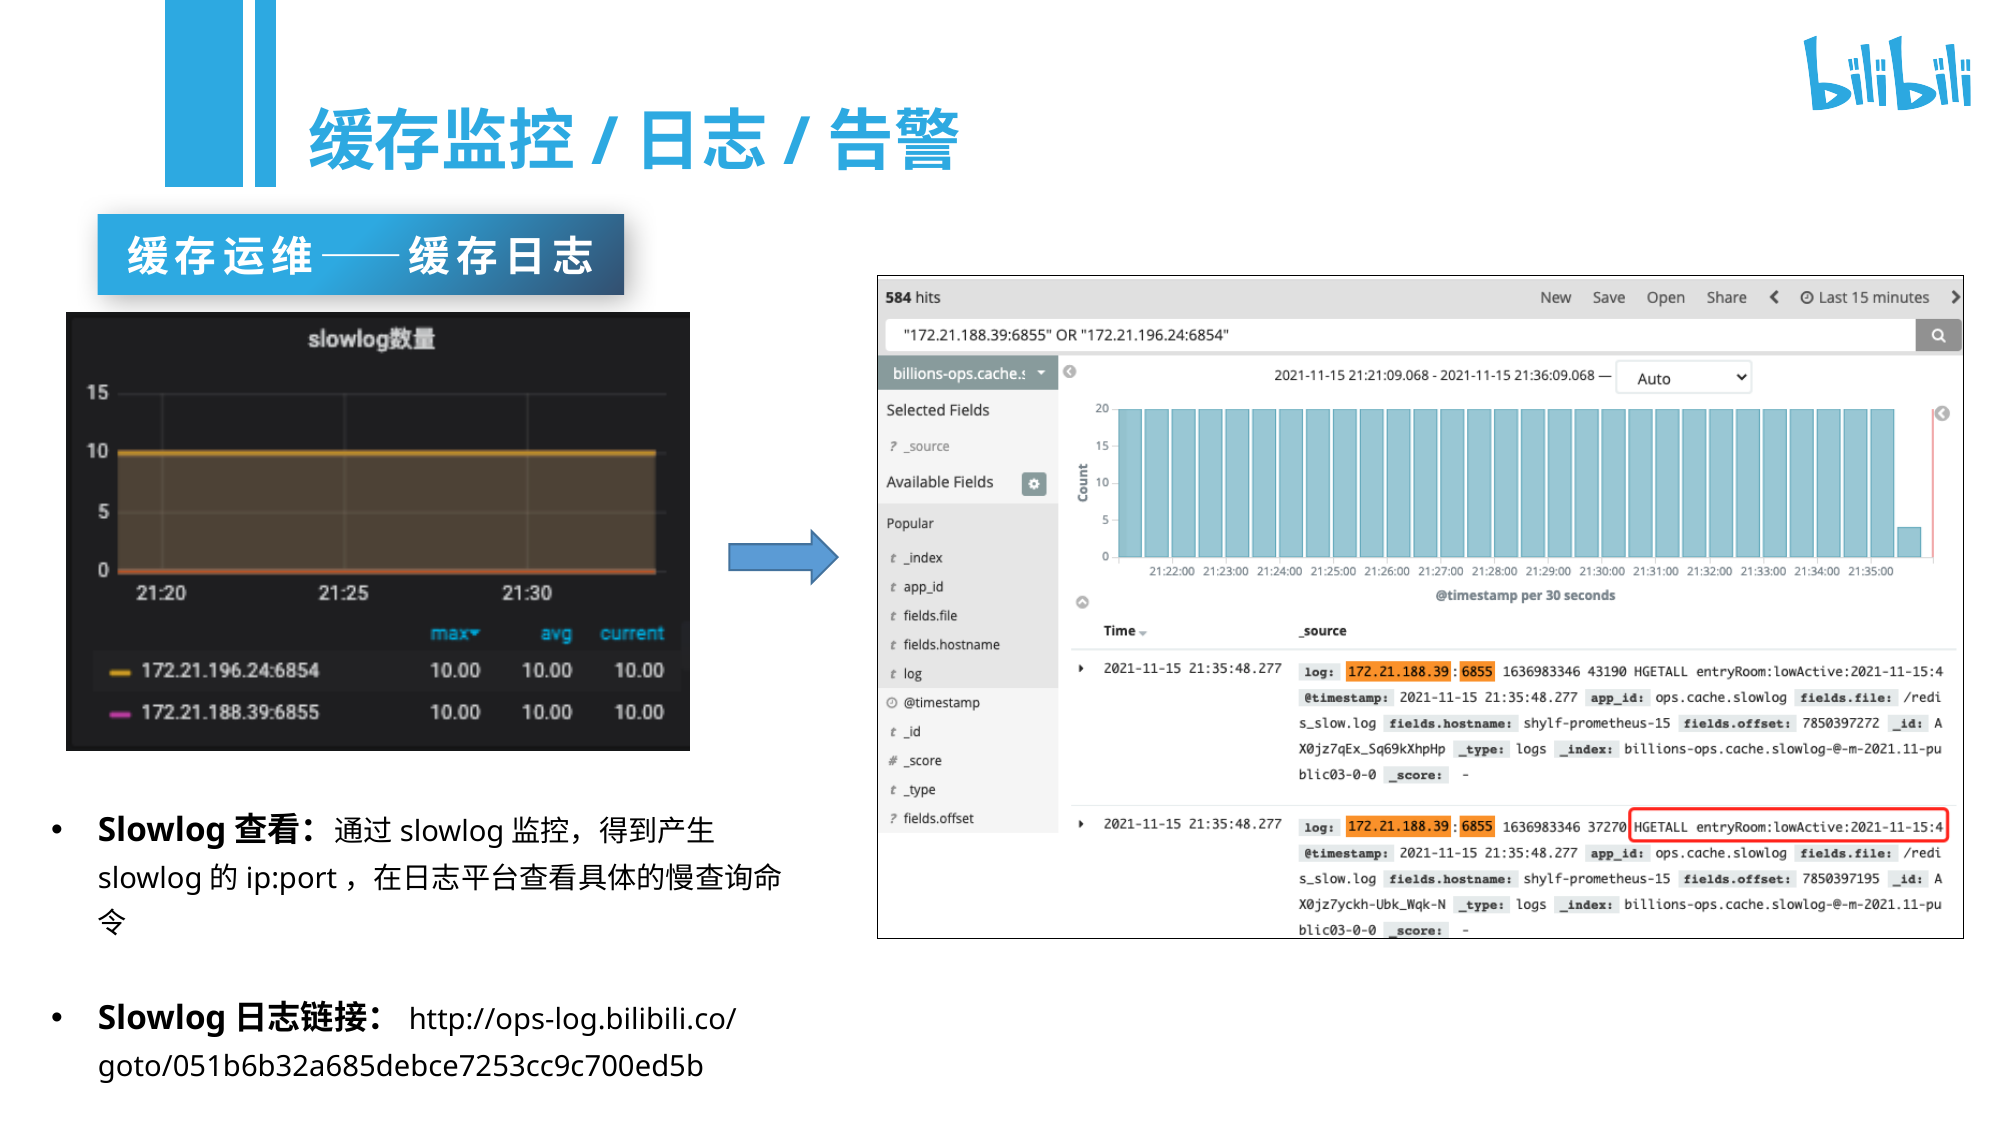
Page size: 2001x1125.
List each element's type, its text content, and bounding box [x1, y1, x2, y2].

picture [877, 275, 1964, 939]
text_box 缓存监控/日志/告警 [293, 90, 1161, 186]
text_box Slowlog查看：通过slowlog监控，得到产生slowlog的ip:port，在日志平台查看具体的慢查询命令 Slowlog日志链接：http://ops-log.bilibili.co/goto/051b6b32a685debce7253cc9c700ed5b [36, 789, 822, 1125]
text_box [728, 528, 840, 586]
text_box 缓存运维——缓存日志 [97, 214, 625, 296]
text_box [255, 0, 276, 187]
picture [66, 312, 690, 751]
text_box [165, 0, 243, 187]
picture [1787, 20, 1971, 115]
